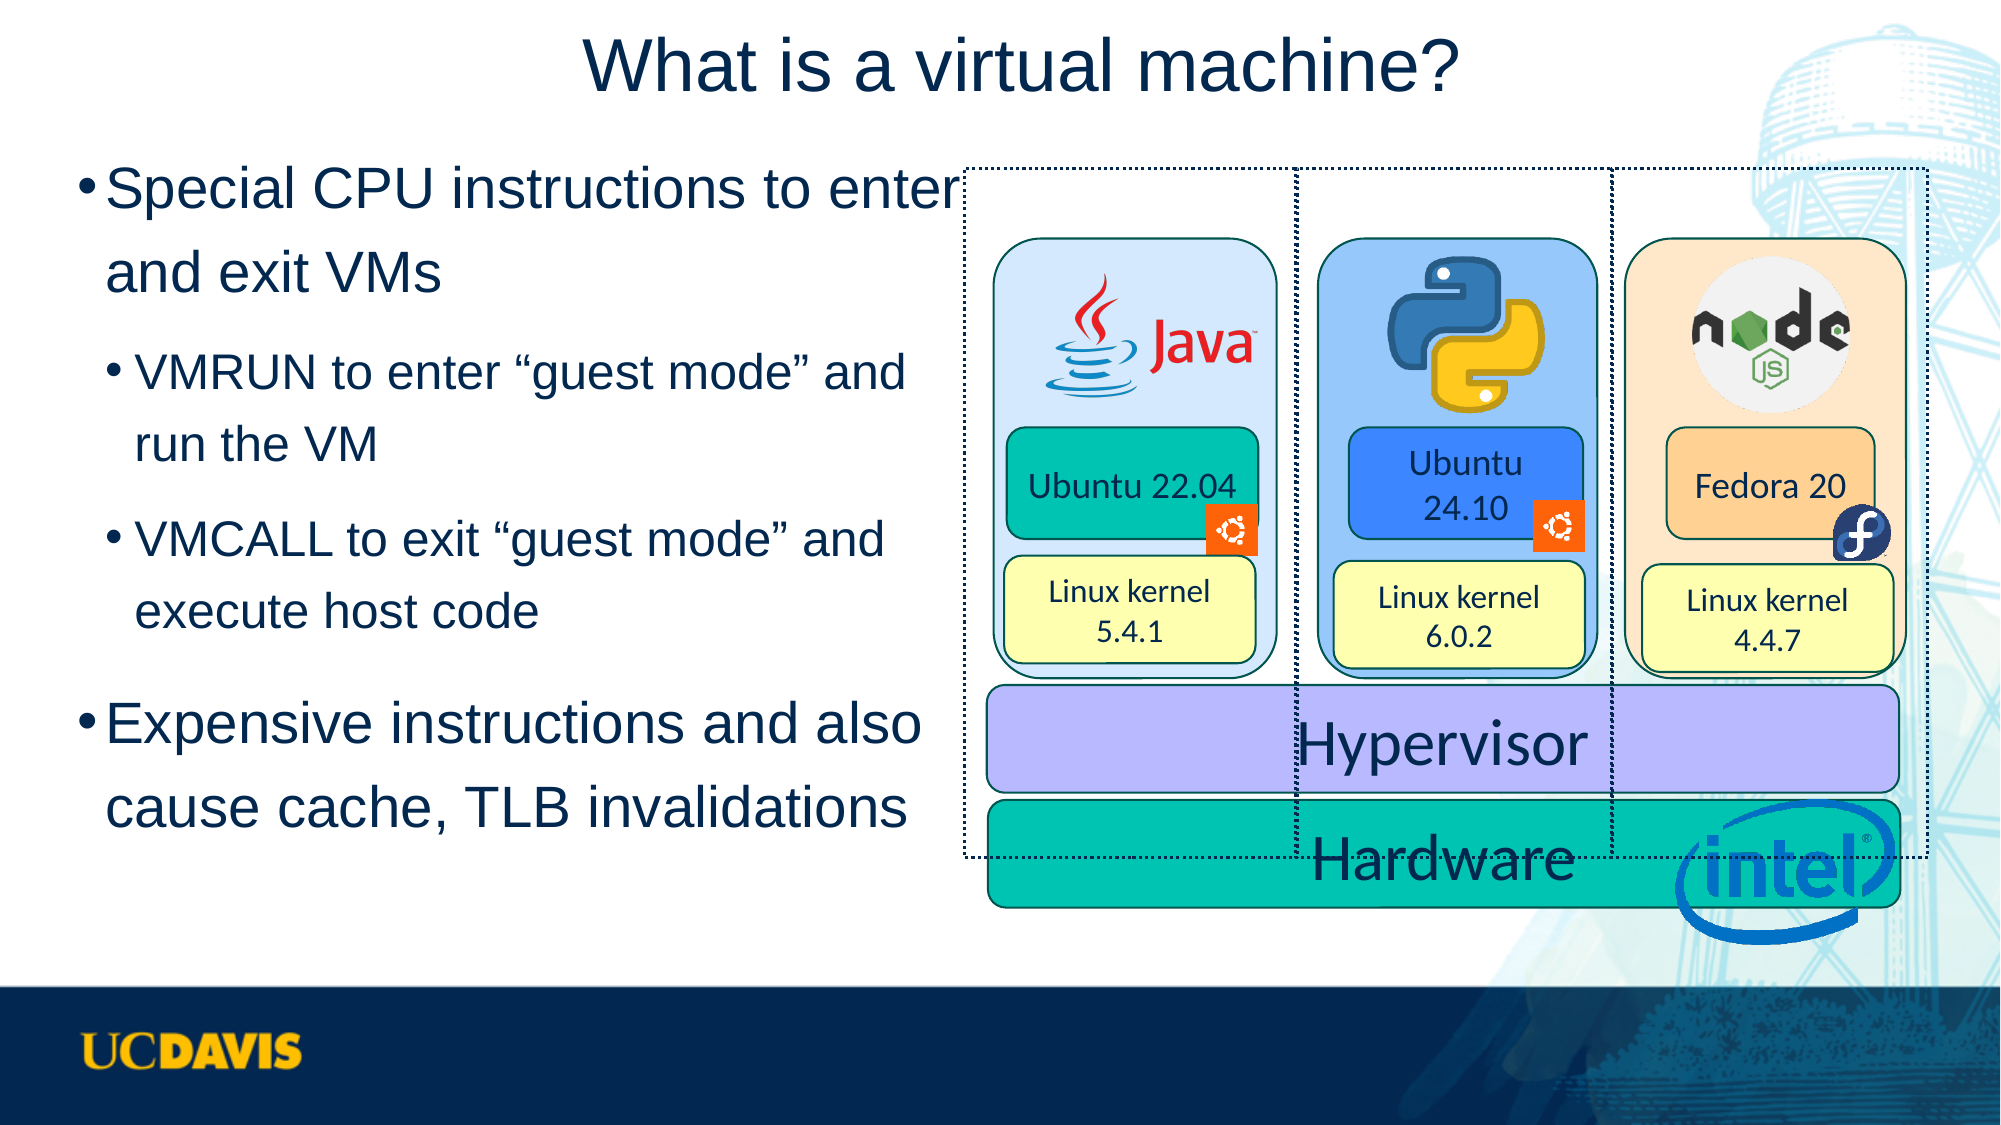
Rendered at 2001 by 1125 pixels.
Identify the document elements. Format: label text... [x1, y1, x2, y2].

text_box Hardware [1895, 858, 1902, 904]
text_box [964, 168, 1928, 858]
list Special CPU instructions to enter and exit VMs VMRUN to enter “guest mode” and run the VM VMCALL to exit “guest mode” and execute host code Expensive instructions and also cause cache, TLB invalidations [62, 128, 987, 957]
title What is a virtual machine? [0, 0, 2000, 115]
text_box Hardware [986, 858, 1675, 909]
picture [0, 0, 2001, 1125]
